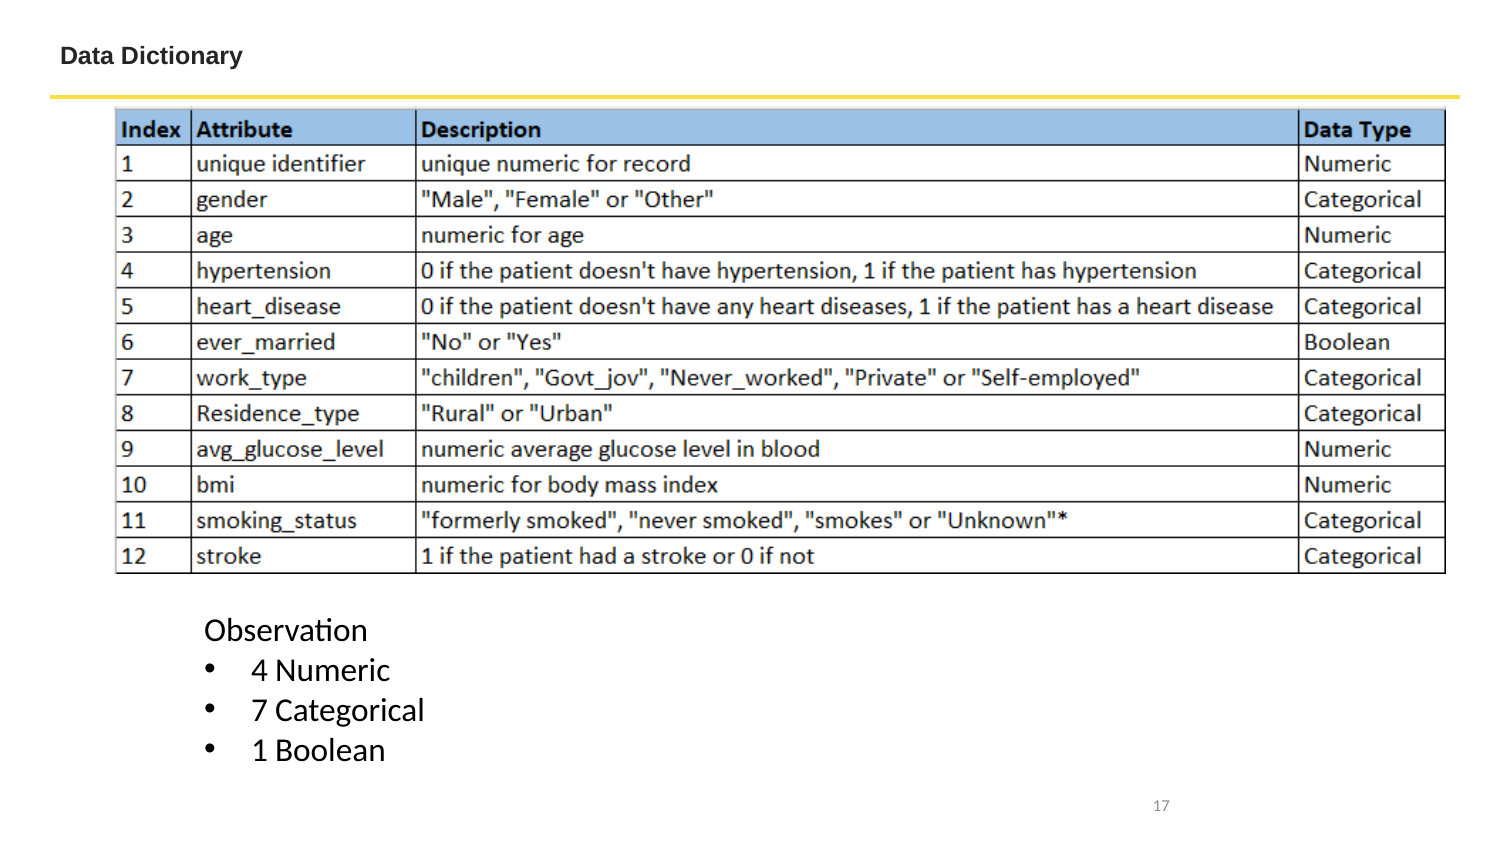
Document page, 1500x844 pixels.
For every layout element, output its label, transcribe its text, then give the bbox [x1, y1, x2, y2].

text_box Data Dictionary [57, 39, 428, 70]
slide_number 17 [1148, 795, 1174, 844]
picture [113, 106, 1447, 574]
text_box Observation 4 Numeric 7 Categorical 1 Boolean [189, 600, 486, 776]
